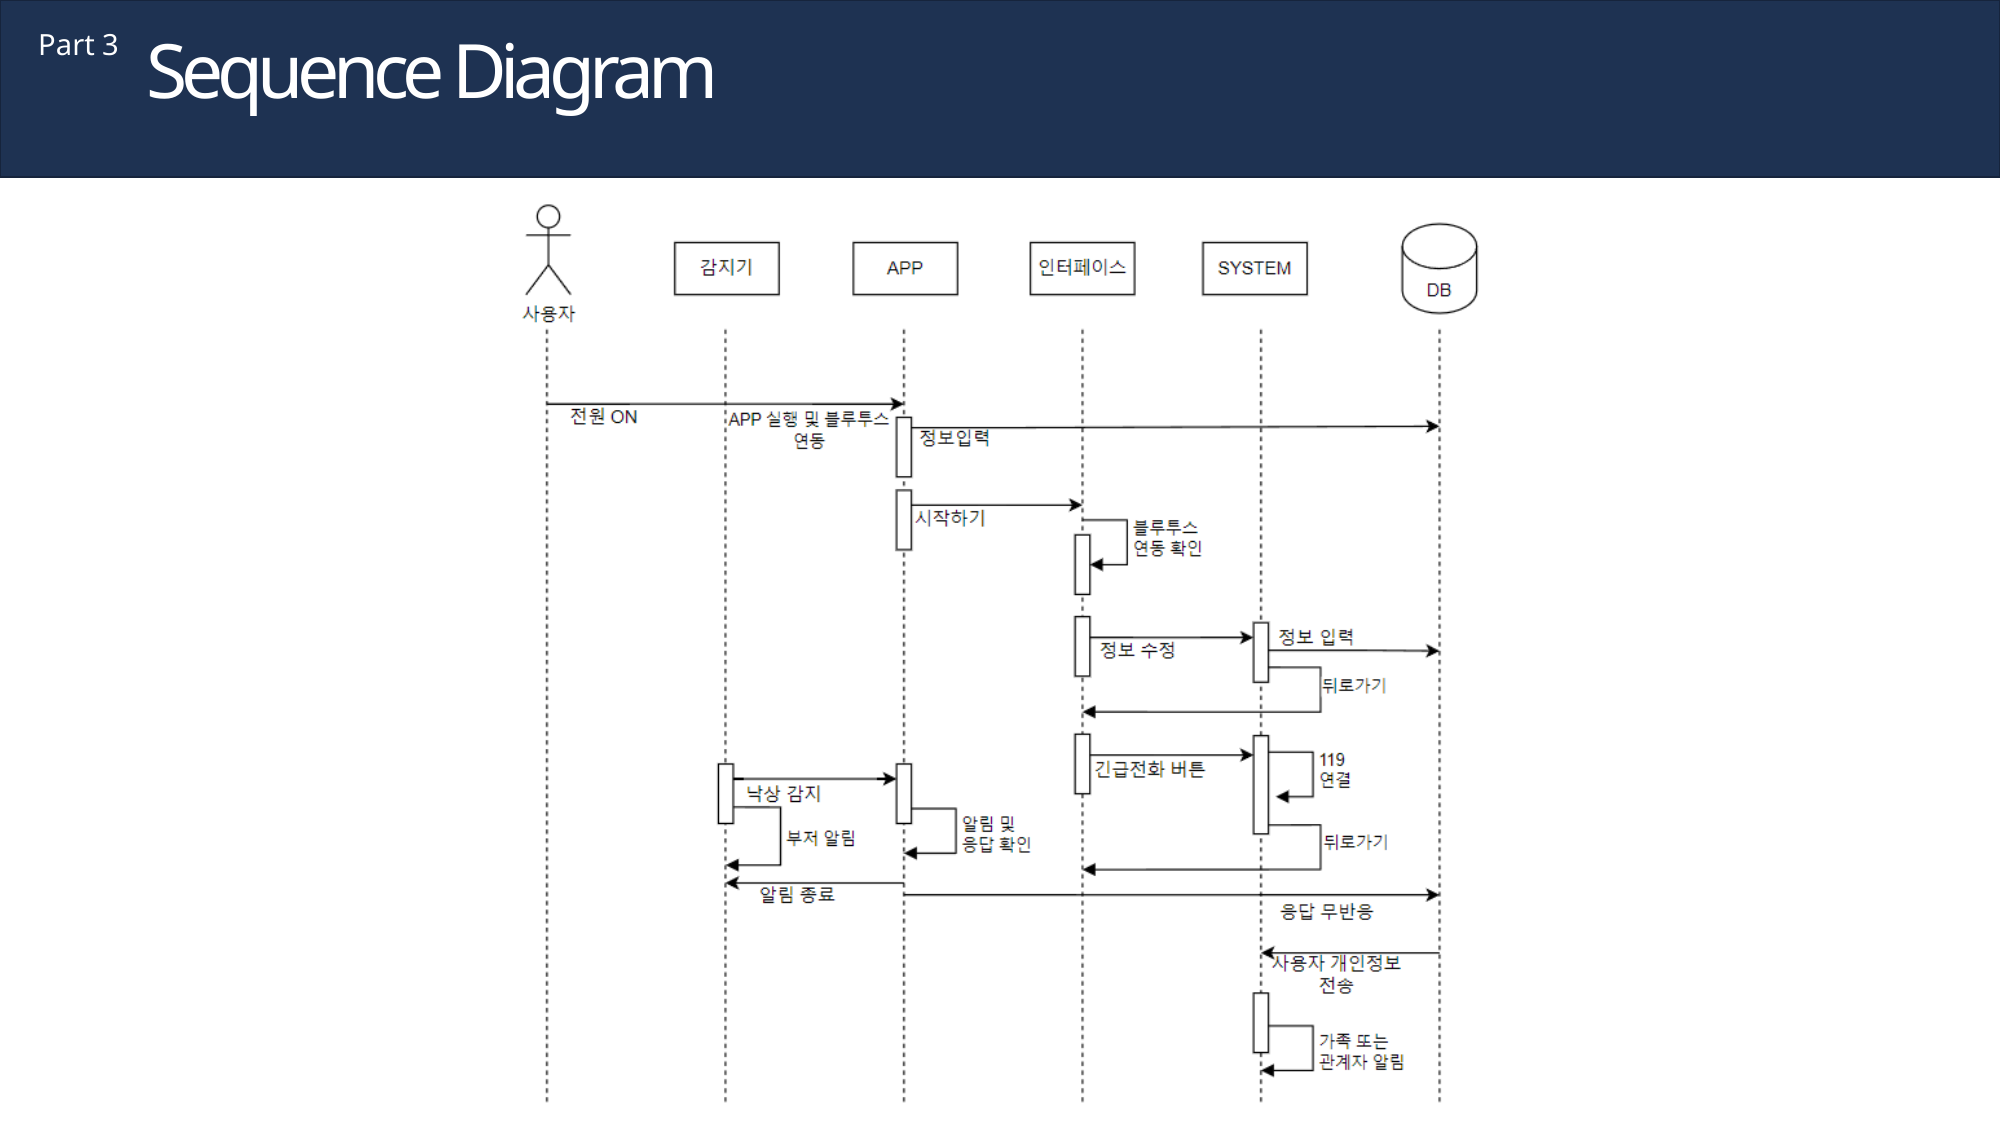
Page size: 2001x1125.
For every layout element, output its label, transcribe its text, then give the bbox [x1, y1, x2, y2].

text_box Part 3 [23, 19, 142, 69]
text_box [0, 0, 2000, 178]
text_box Sequence Diagram [131, 16, 734, 122]
picture [370, 193, 1630, 1125]
